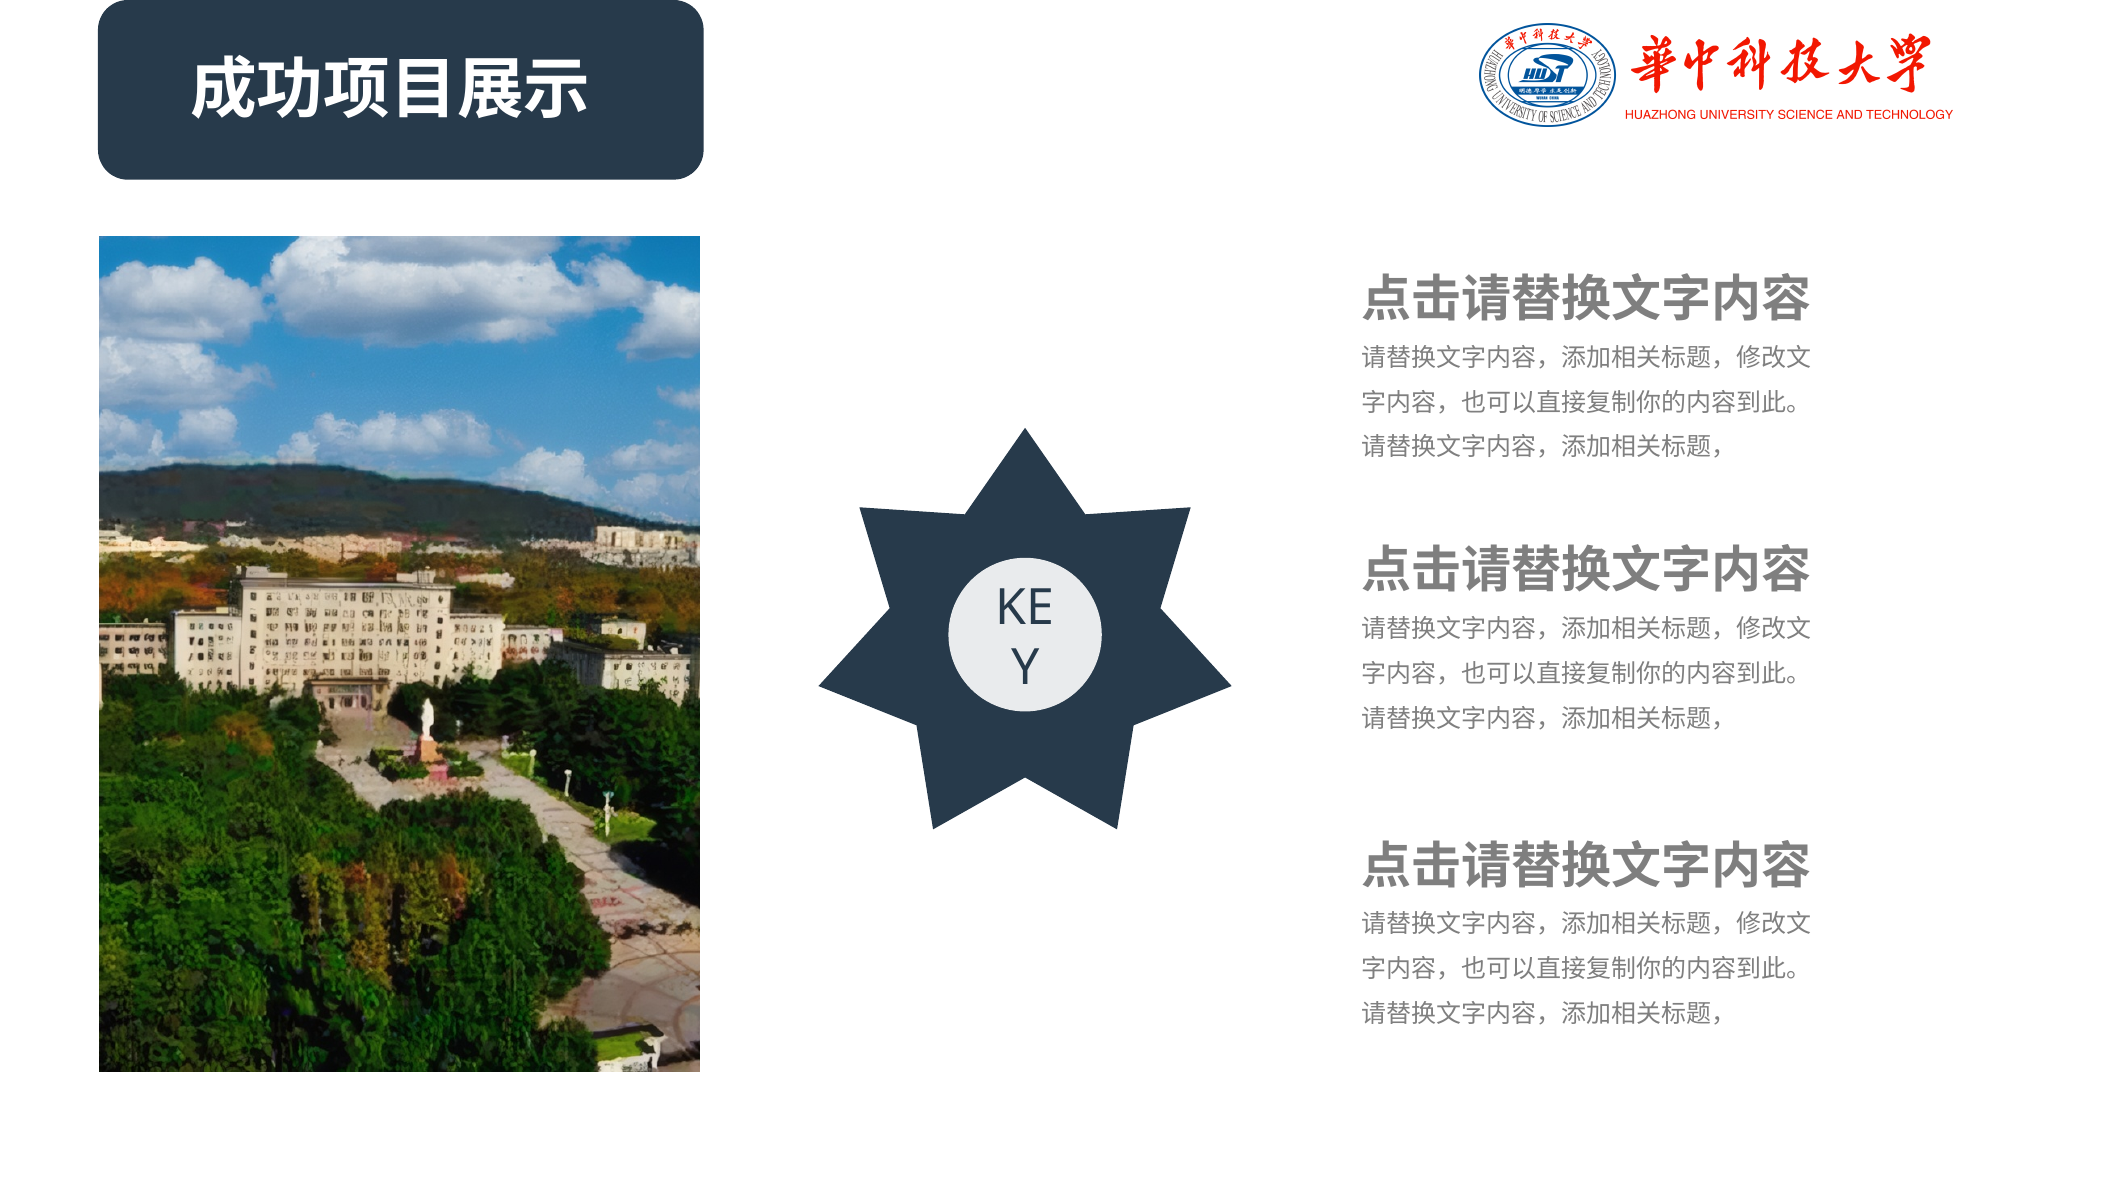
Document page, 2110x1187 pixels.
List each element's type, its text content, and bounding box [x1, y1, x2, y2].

text_box 点击请替换文字内容 请替换文字内容，添加相关标题，修改文字内容，也可以直接复制你的内容到此。请替换文字内容，添加相关标题， [1384, 803, 1823, 1028]
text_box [0, 73, 1384, 1187]
picture [1479, 23, 1953, 128]
text_box 点击请替换文字内容 请替换文字内容，添加相关标题，修改文字内容，也可以直接复制你的内容到此。请替换文字内容，添加相关标题， [1384, 236, 1823, 461]
text_box 点击请替换文字内容 请替换文字内容，添加相关标题，修改文字内容，也可以直接复制你的内容到此。请替换文字内容，添加相关标题， [1384, 507, 1823, 733]
text_box 成功项目展示 [175, 37, 606, 73]
picture [97, 244, 701, 1078]
text_box [96, 0, 705, 73]
